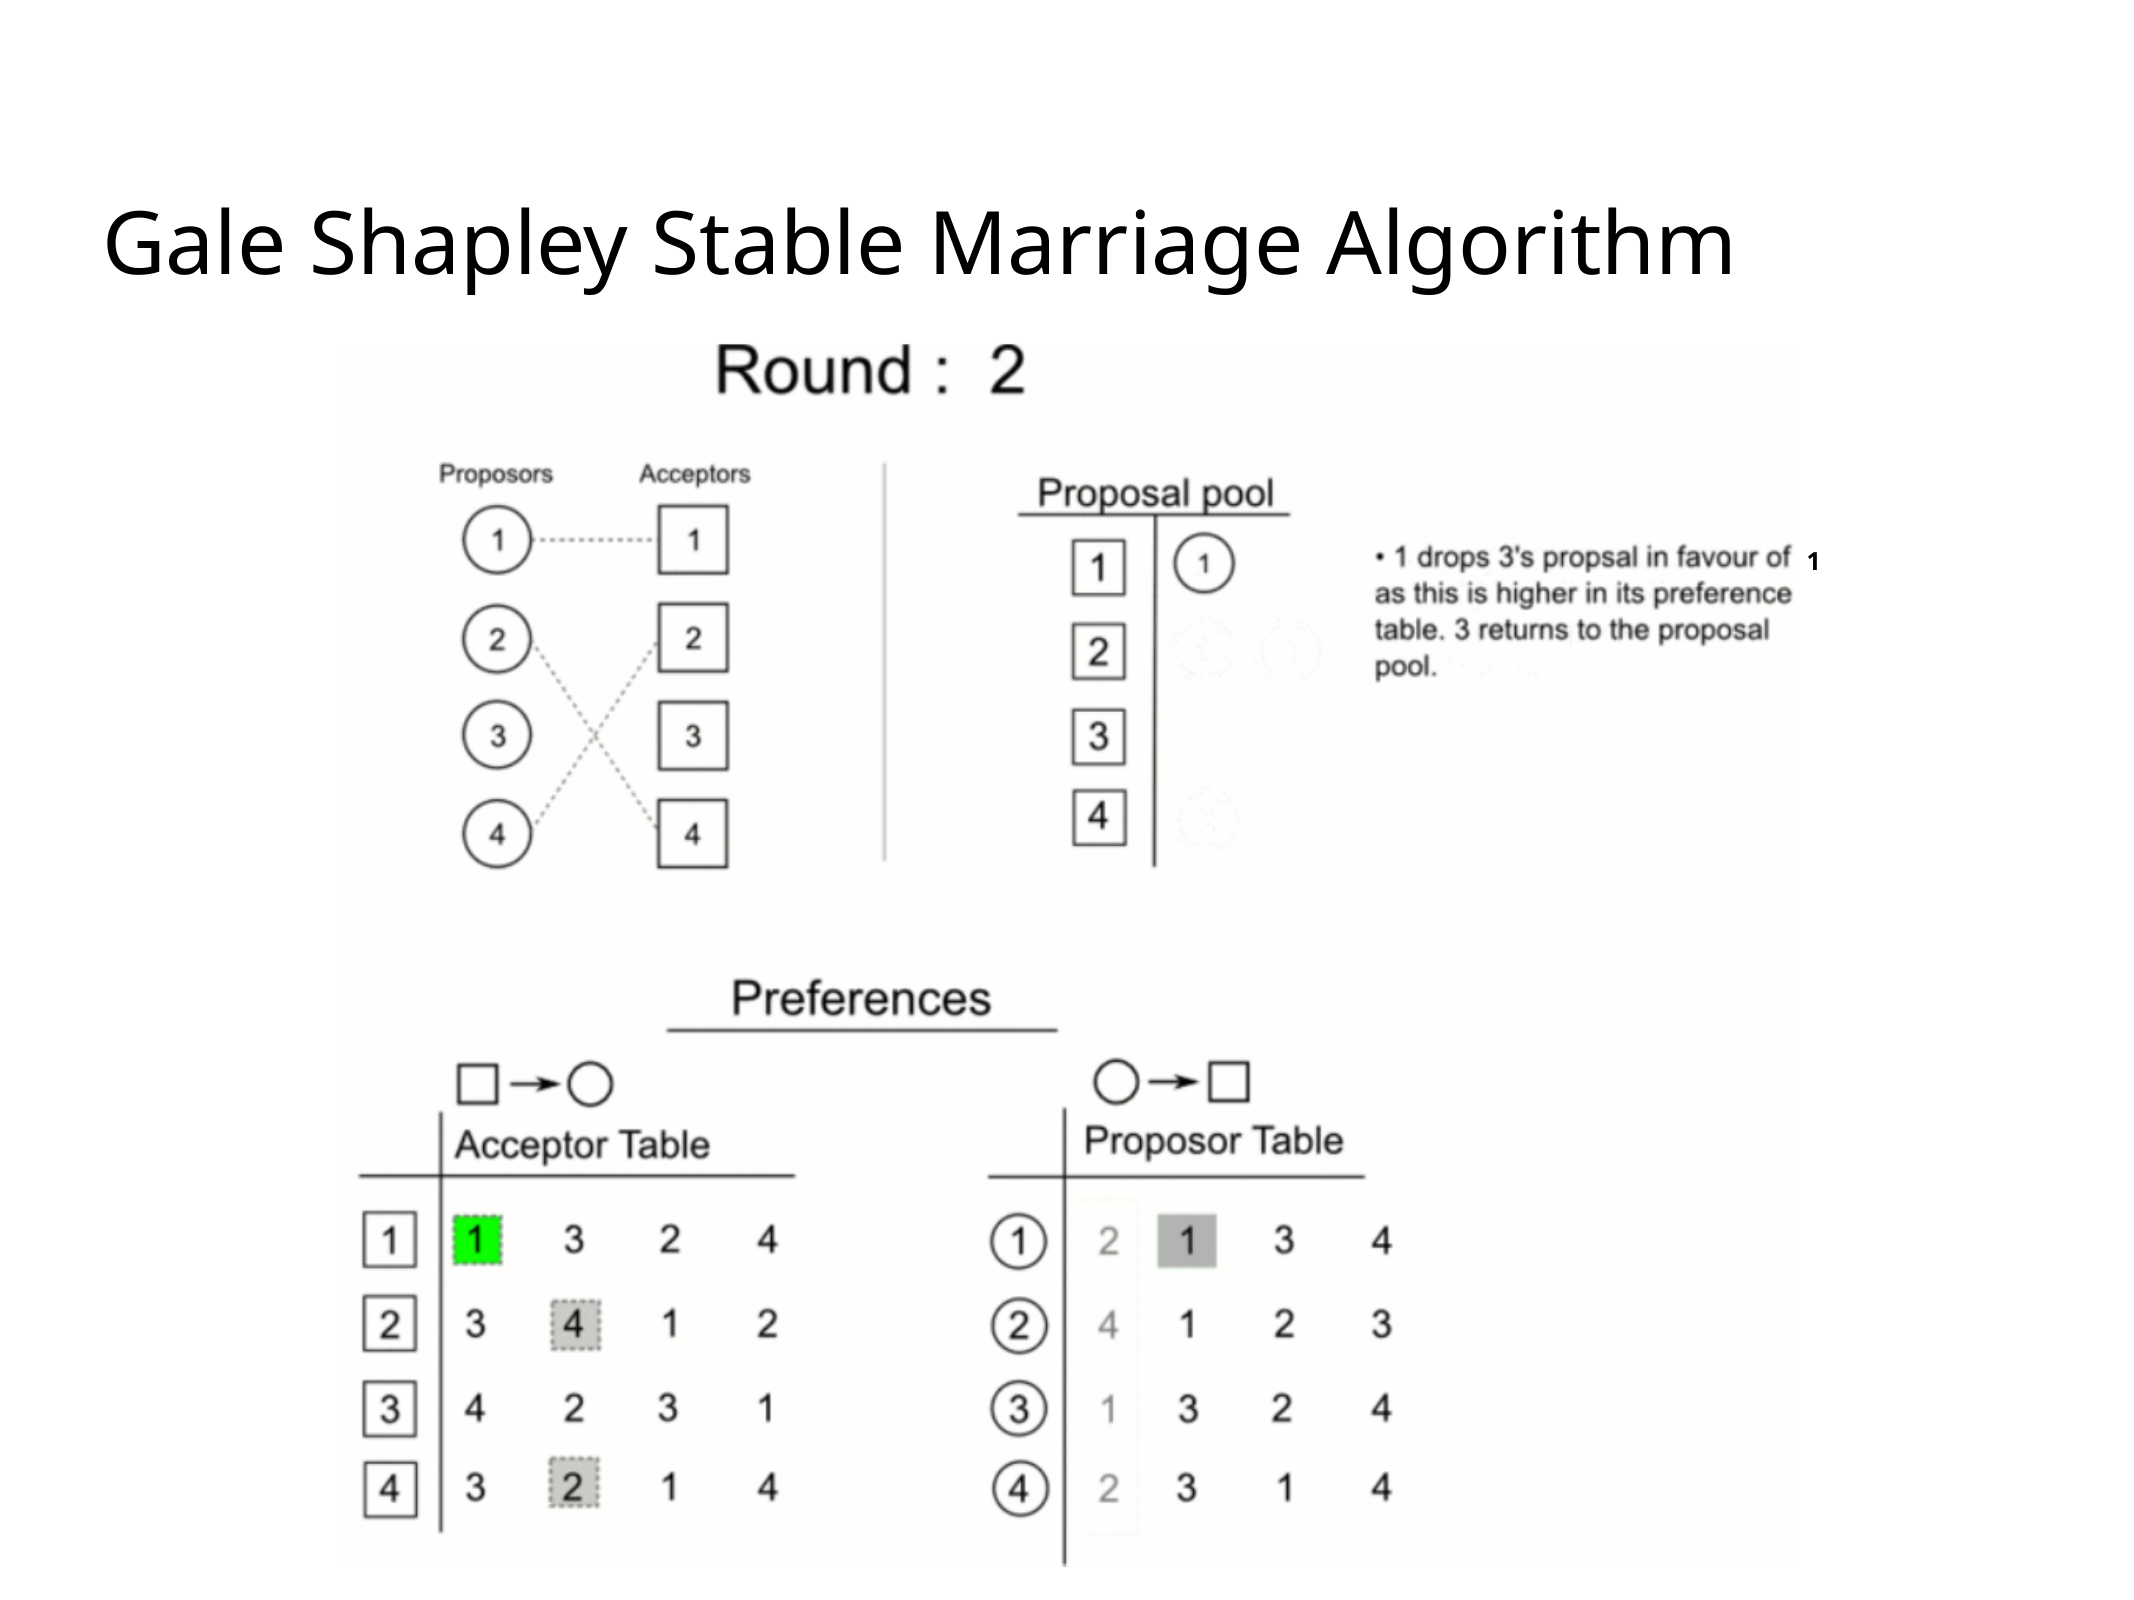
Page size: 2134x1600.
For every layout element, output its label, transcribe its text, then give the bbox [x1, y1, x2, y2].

title Gale Shapley Stable Marriage Algorithm [93, 0, 2040, 300]
text_box 1 [1803, 537, 1842, 583]
picture [341, 332, 1799, 1576]
